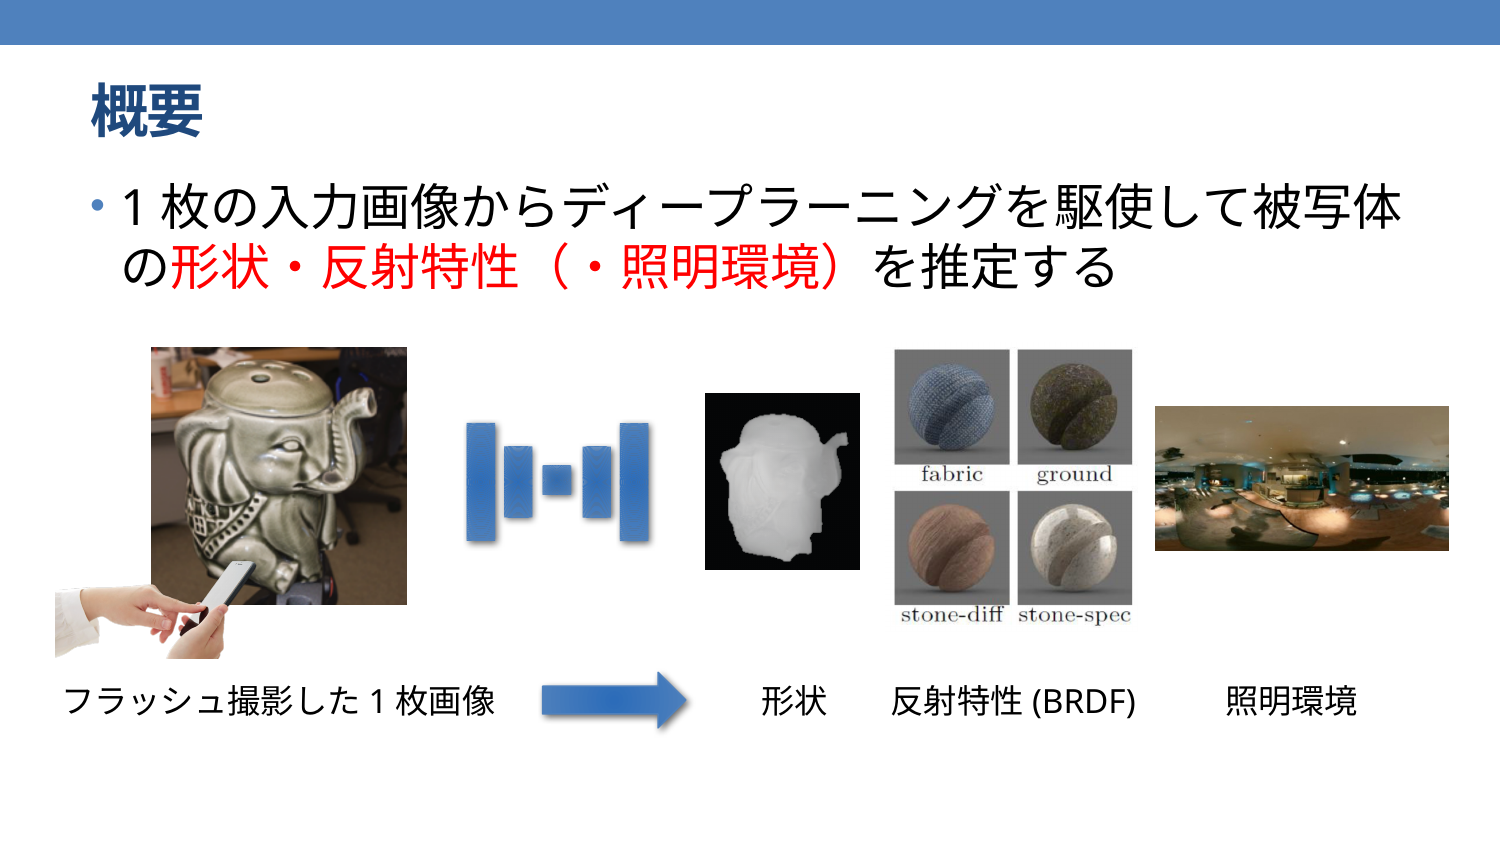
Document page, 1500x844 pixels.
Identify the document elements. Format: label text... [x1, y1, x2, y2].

text_box [541, 671, 687, 729]
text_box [466, 422, 649, 542]
text_box 形状 反射特性(BRDF) 照明環境 [746, 672, 1374, 727]
picture [55, 347, 407, 659]
list 1枚の入力画像からディープラーニングを駆使して被写体の形状・反射特性（・照明環境）を推定する [75, 167, 1425, 797]
picture [704, 393, 860, 571]
title 概要 [75, 65, 1425, 154]
text_box フラッシュ撮影した1枚画像 [46, 672, 511, 727]
picture [1155, 406, 1450, 551]
picture [885, 342, 1138, 633]
